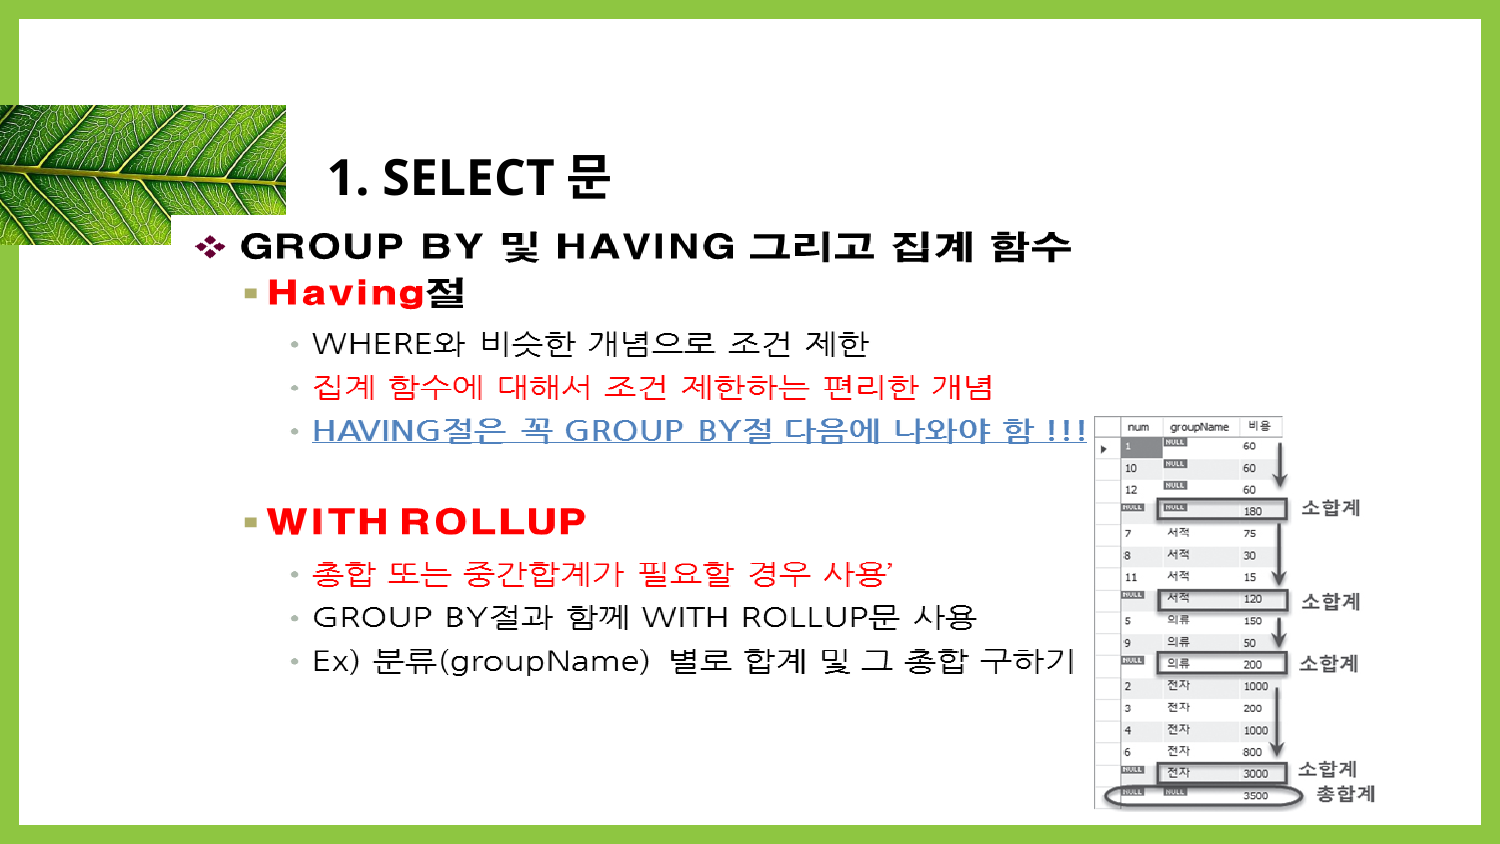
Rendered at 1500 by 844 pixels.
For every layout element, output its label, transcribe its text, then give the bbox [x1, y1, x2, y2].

title 1. SELECT문 [315, 97, 1363, 213]
picture [0, 105, 1399, 825]
